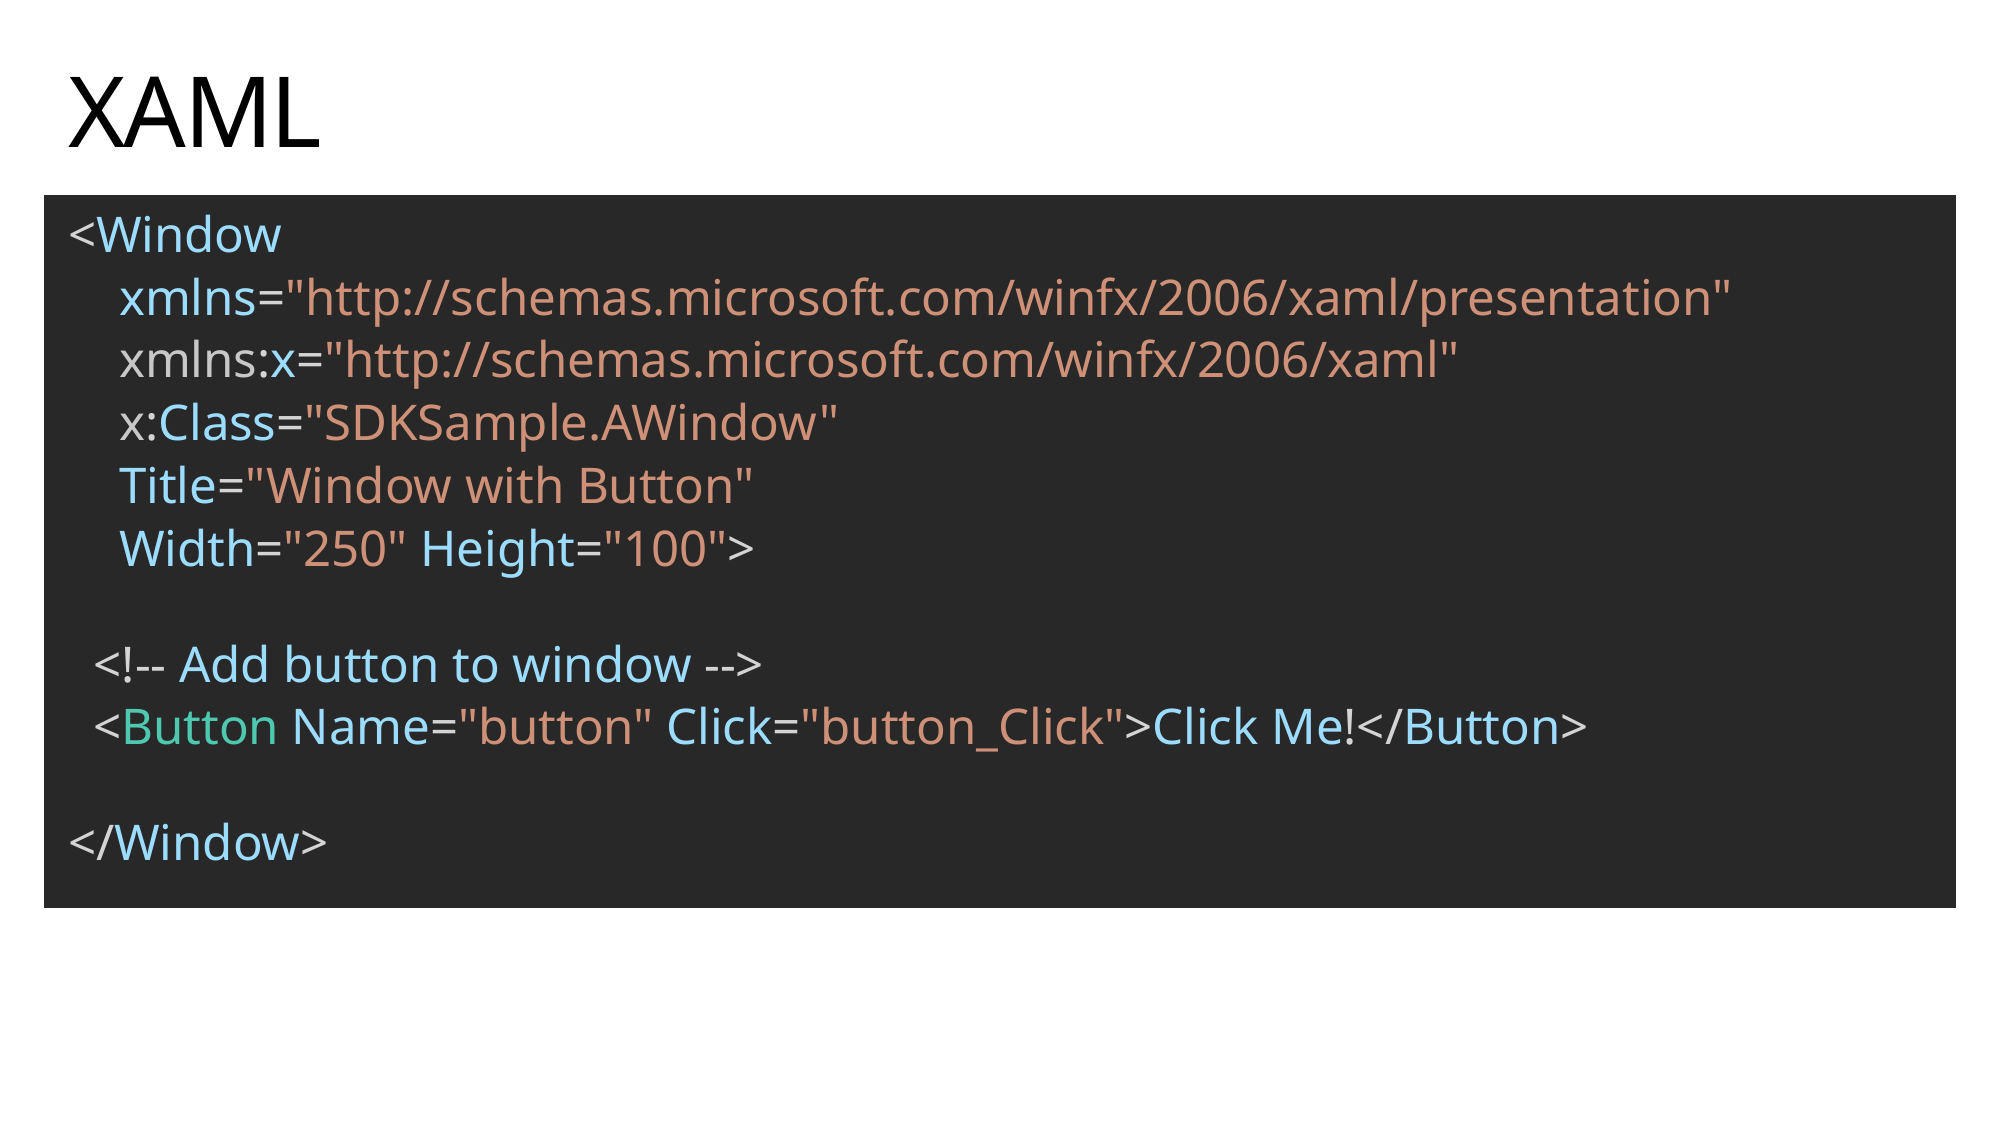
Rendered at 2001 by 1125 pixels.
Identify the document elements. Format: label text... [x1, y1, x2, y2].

title XAML [44, 47, 1957, 196]
list <Window xmlns="http://schemas.microsoft.com/winfx/2006/xaml/presentation" xmlns:x="http://schemas.microsoft.com/winfx/2006/xaml" x:Class="SDKSample.AWindow" Title="Window with Button" Width="250" Height="100"> <!-- Add button to window --> <Button Name="button" Click="button_Click">Click Me!</Button> </Window> [44, 195, 1956, 908]
